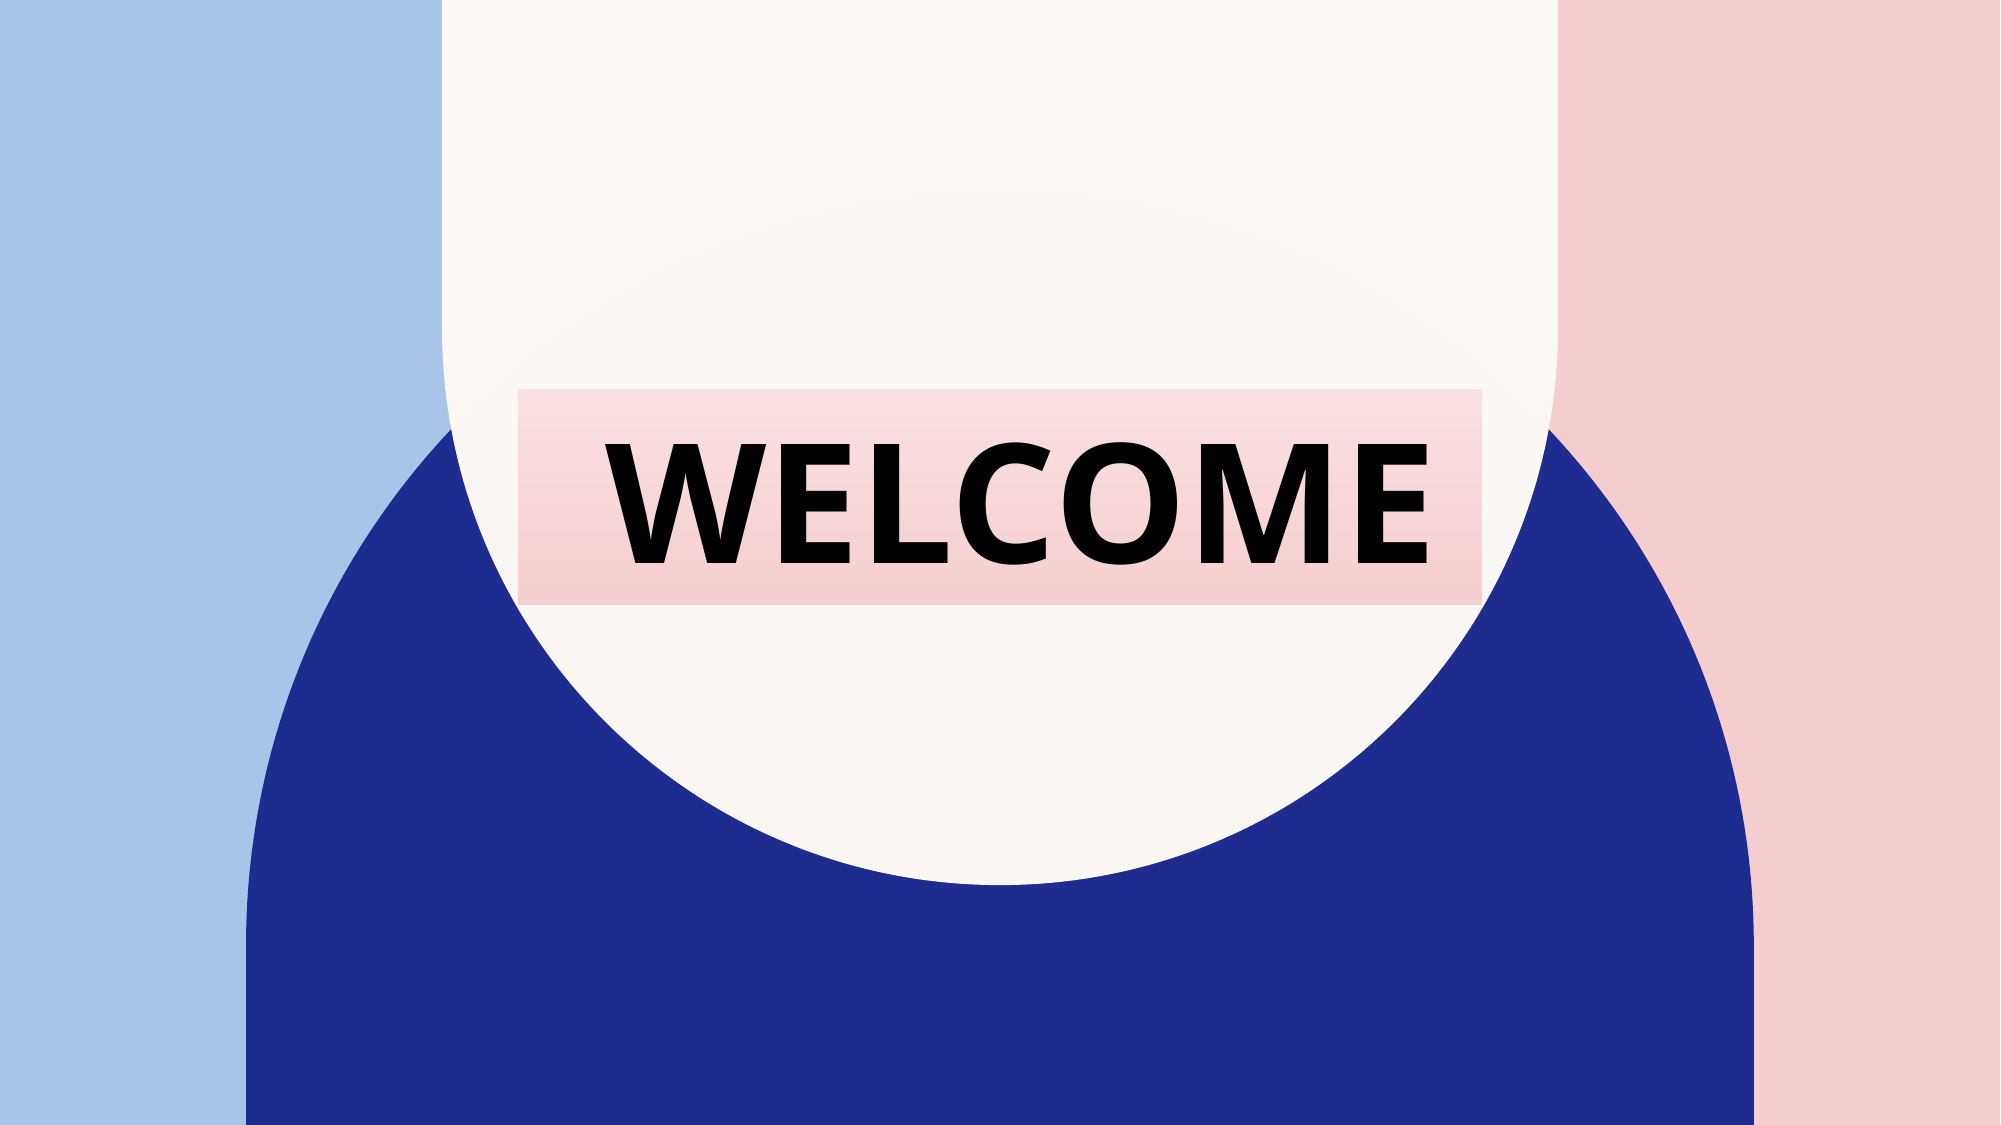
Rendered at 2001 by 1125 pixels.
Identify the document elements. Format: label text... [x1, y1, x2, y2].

text_box WELCOME [517, 389, 1483, 605]
